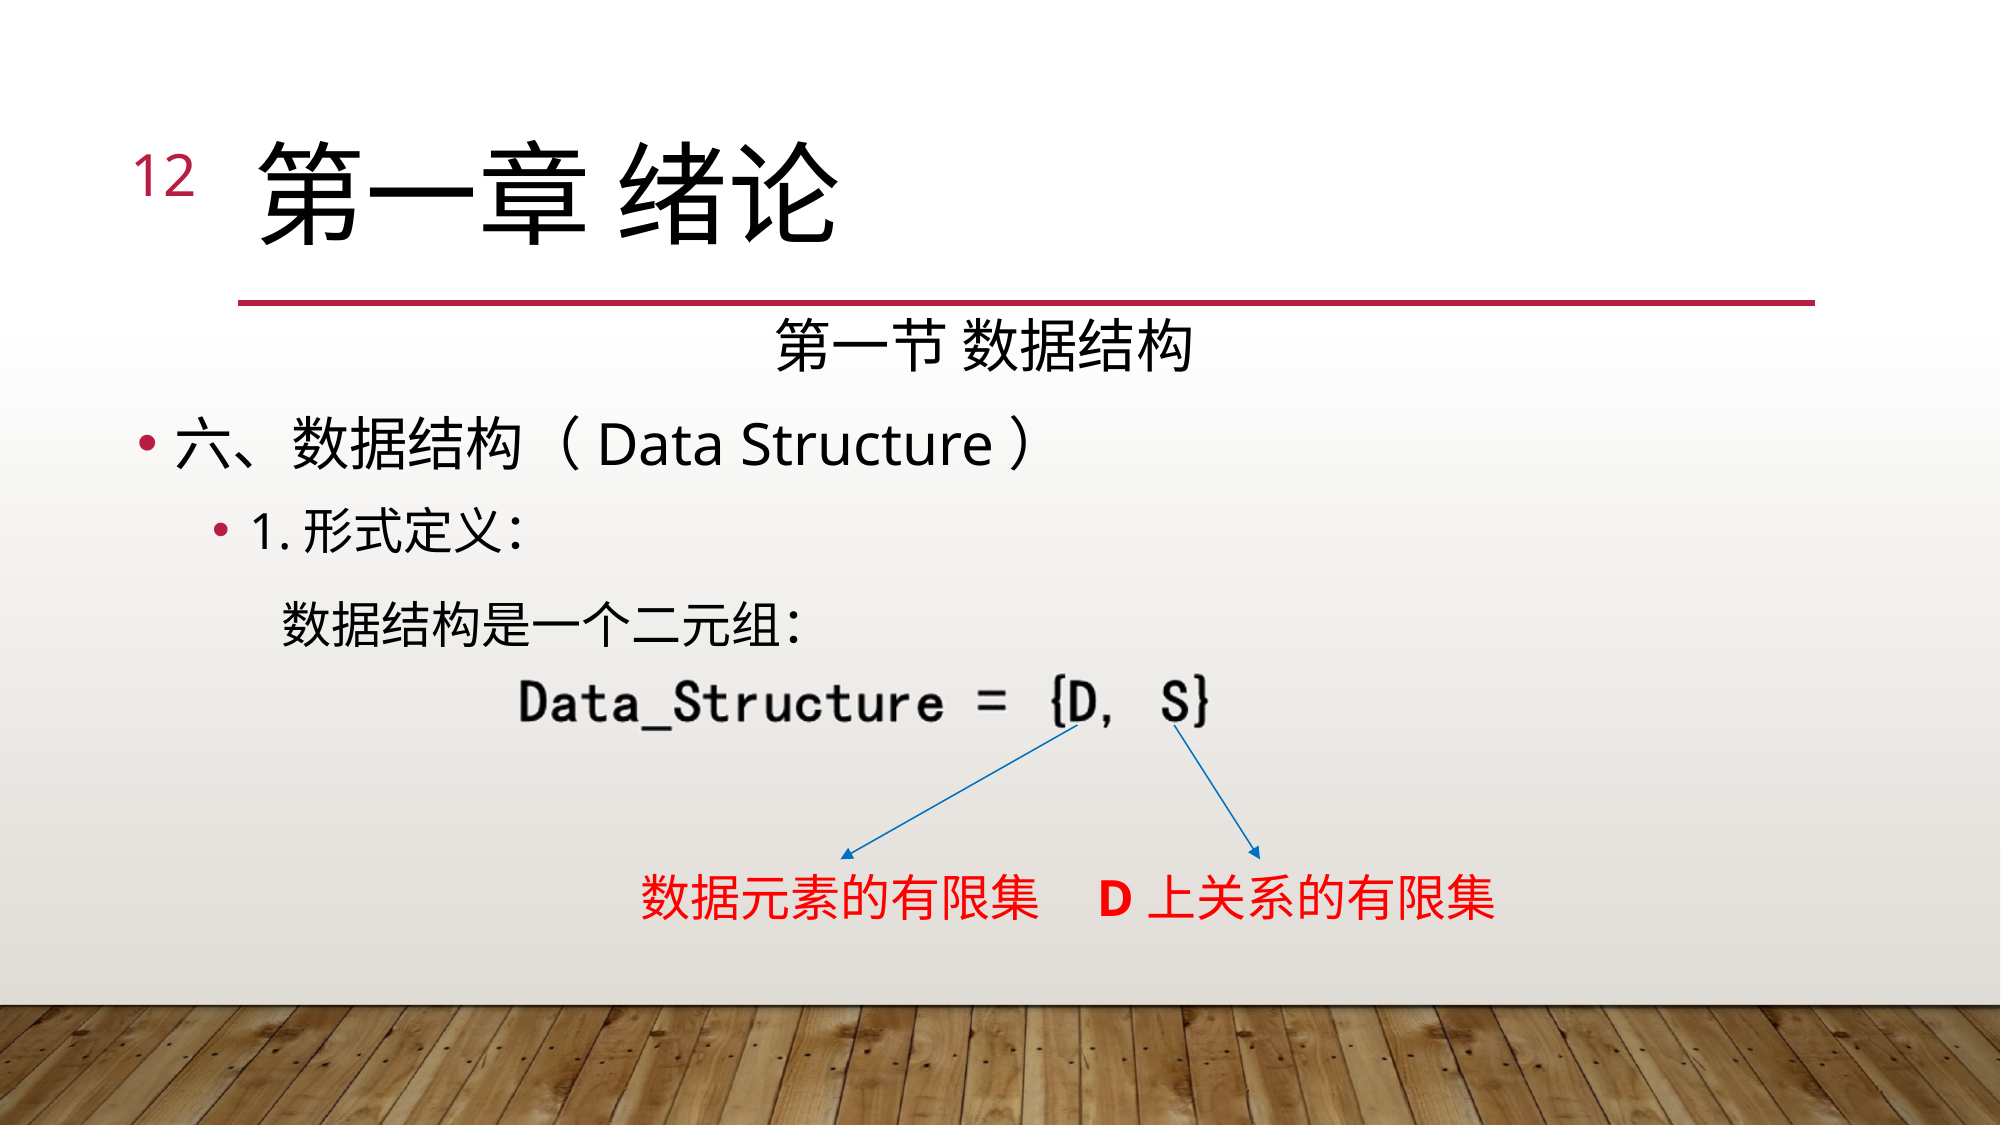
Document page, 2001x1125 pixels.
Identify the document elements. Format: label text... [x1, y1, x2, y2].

picture [0, 1005, 2000, 1125]
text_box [840, 724, 1078, 860]
text_box 数据结构是一个二元组： [266, 585, 847, 661]
text_box 第一节 数据结构 [758, 301, 1293, 387]
list 六、数据结构（Data Structure） 1.形式定义： [122, 385, 1841, 725]
text_box 数据元素的有限集 [625, 859, 1056, 934]
title 第一章 绪论 [238, 131, 1814, 305]
slide_number 12 [78, 131, 212, 214]
text_box D上关系的有限集 [1082, 859, 1511, 934]
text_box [1173, 724, 1261, 860]
picture [502, 661, 1241, 742]
